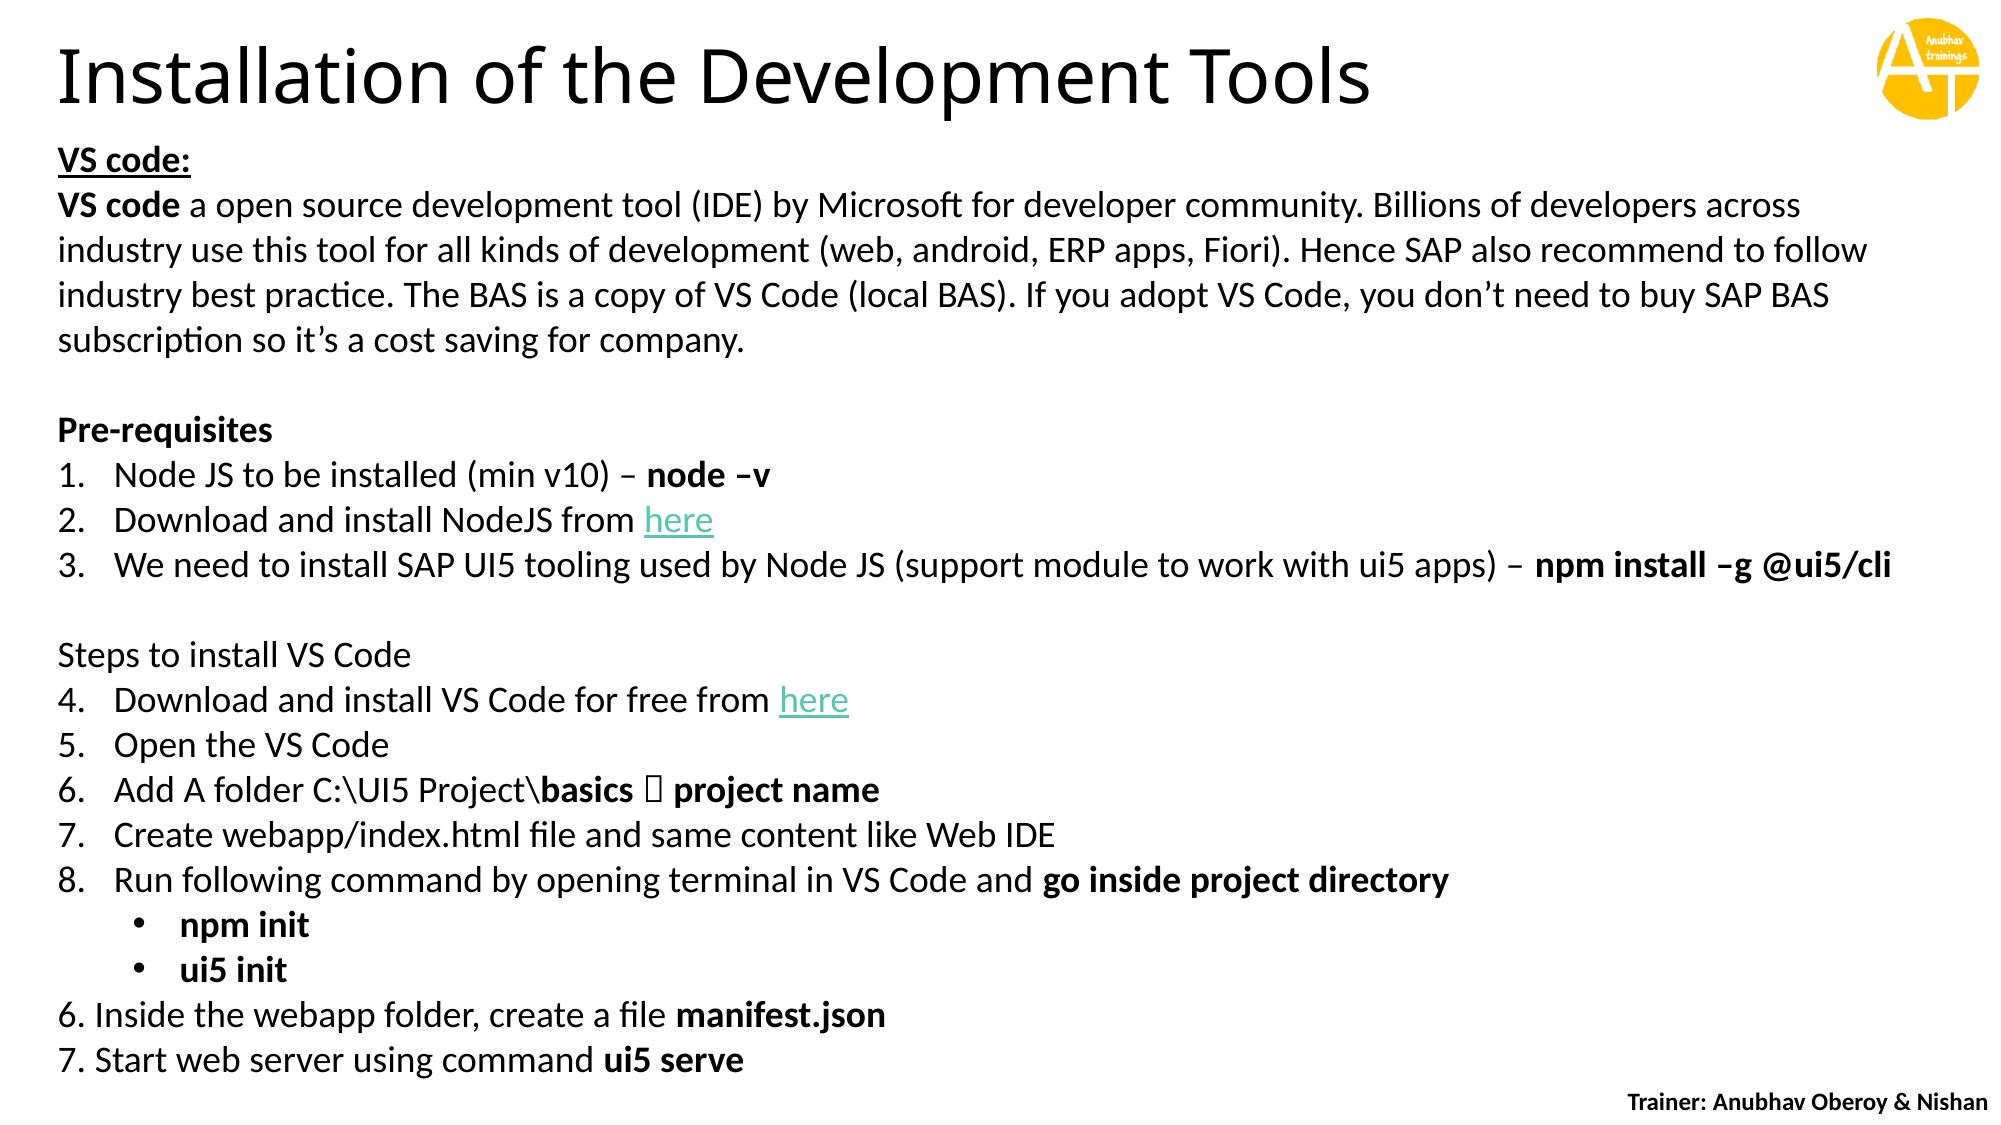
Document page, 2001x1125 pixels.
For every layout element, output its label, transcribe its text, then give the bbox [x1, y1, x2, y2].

text_box Trainer: Anubhav Oberoy & Nishan [1598, 1093, 2000, 1108]
text_box VS code: VS code a open source development tool (IDE) by Microsoft for developer community. Billions of developers across industry use this tool for all kinds of development (web, android, ERP apps, Fiori). Hence SAP also recommend to follow industry best practice. The BAS is a copy of VS Code (local BAS). If you adopt VS Code, you don’t need to buy SAP BAS subscription so it’s a cost saving for company. Pre-requisites Node JS to be installed (min v10) – node –v Download and install NodeJS from here We need to install SAP UI5 tooling used by Node JS (support module to work with ui5 apps) – npm install –g @ui5/cli Steps to install VS Code Download and install VS Code for free from here Open the VS Code Add A folder C:\UI5 Project\basics  project name Create webapp/index.html file and same content like Web IDE Run following command by opening terminal in VS Code and go inside project directory npm init ui5 init 6. Inside the webapp folder, create a file manifest.json 7. Start web server using command ui5 serve [42, 127, 1943, 1088]
text_box Installation of the Development Tools [42, 30, 1793, 127]
picture [1866, 11, 1985, 128]
